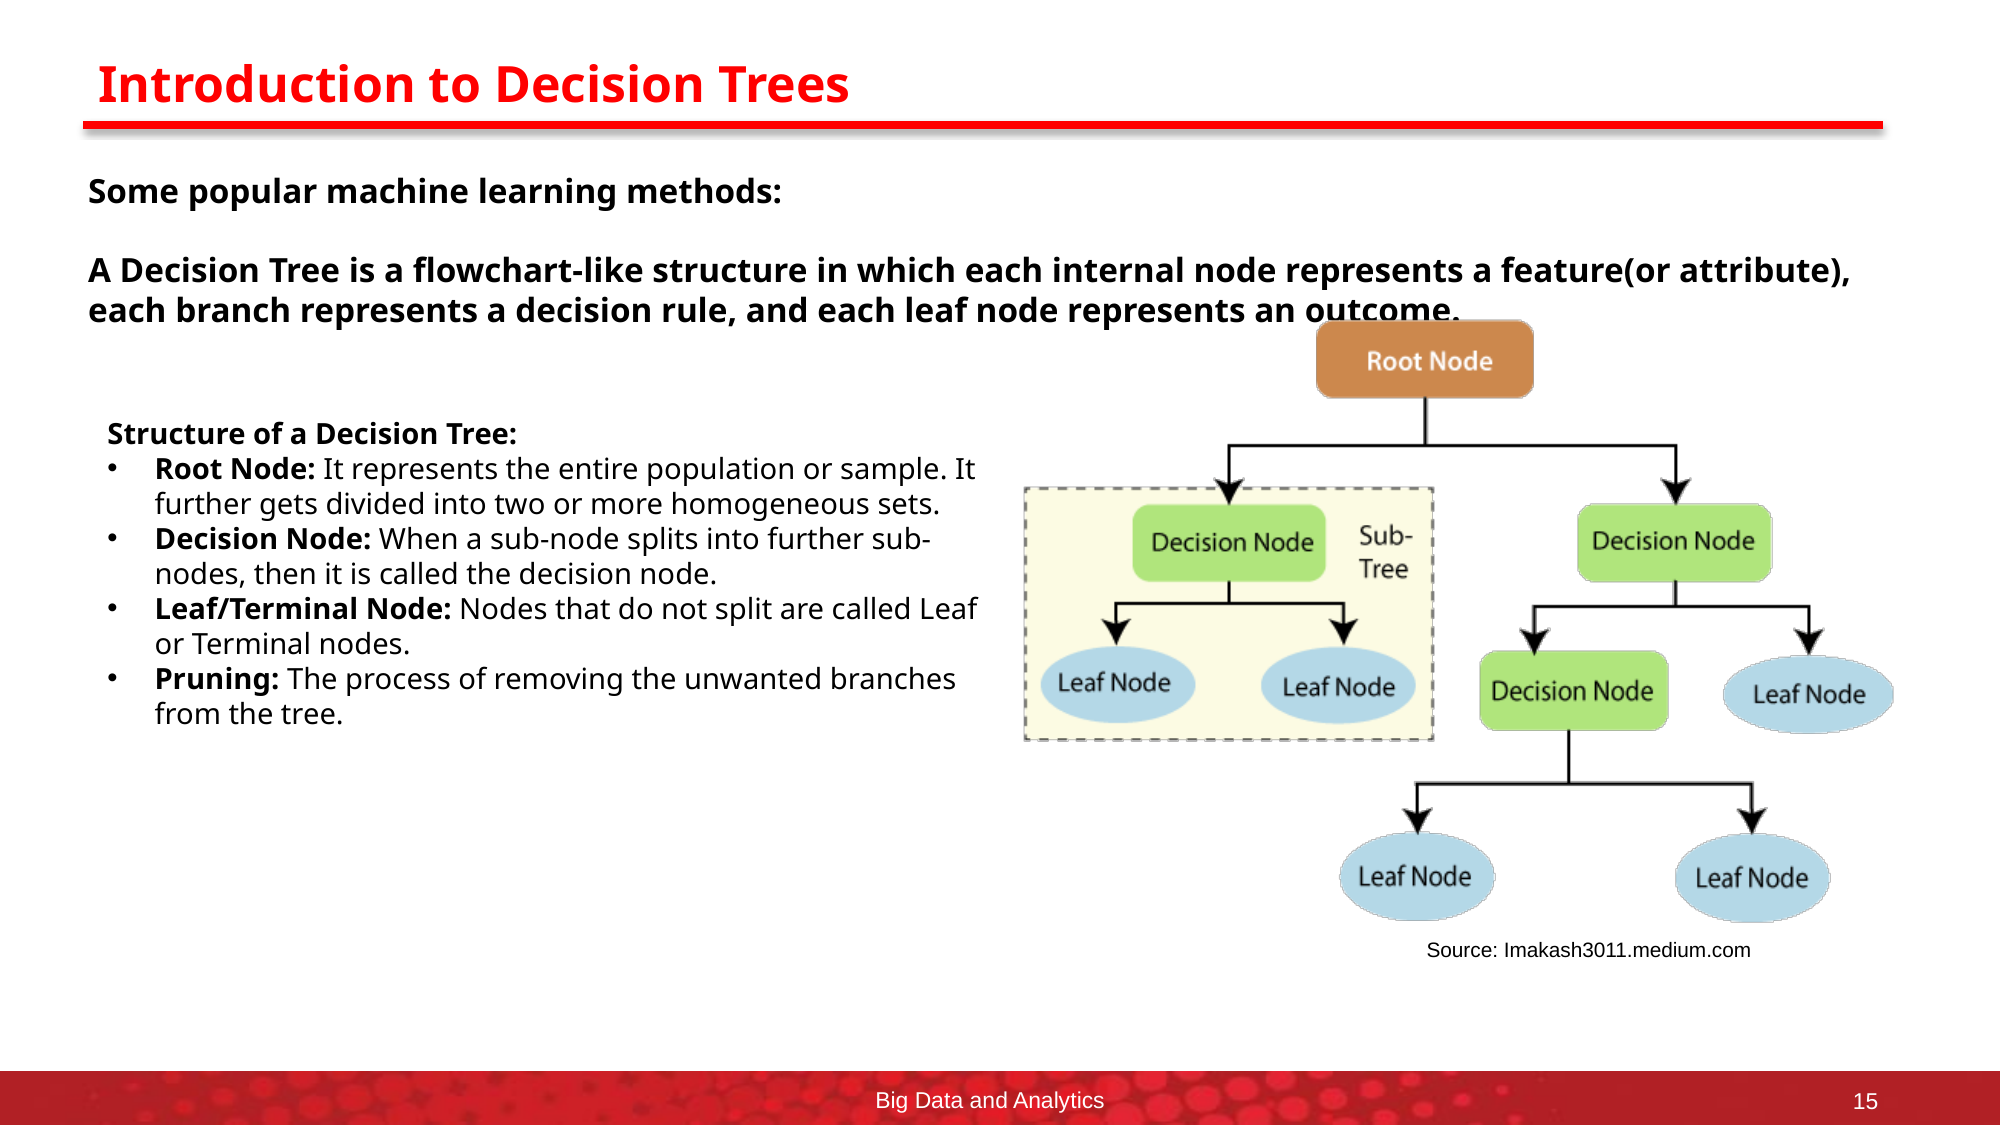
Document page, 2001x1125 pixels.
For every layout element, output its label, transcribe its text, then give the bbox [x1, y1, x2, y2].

text_box Some popular machine learning methods: A Decision Tree is a flowchart-like structure in which each internal node represents a feature(or attribute), each branch represents a decision rule, and each leaf node represents an outcome. [73, 162, 1908, 417]
text_box Structure of a Decision Tree: Root Node: It represents the entire population or sample. It further gets divided into two or more homogeneous sets. Decision Node: When a sub-node splits into further sub-nodes, then it is called the decision node. Leaf/Terminal Node: Nodes that do not split are called Leaf or Terminal nodes. Pruning: The process of removing the unwanted branches from the tree. [92, 408, 1003, 808]
picture [0, 1071, 2000, 1125]
picture [1008, 311, 1927, 924]
footer Big Data and Analytics [571, 1078, 1410, 1115]
text_box Source: Imakash3011.medium.com [1411, 932, 1767, 970]
title Introduction to Decision Trees [83, 45, 1884, 153]
slide_number 15 [1426, 1079, 1894, 1115]
